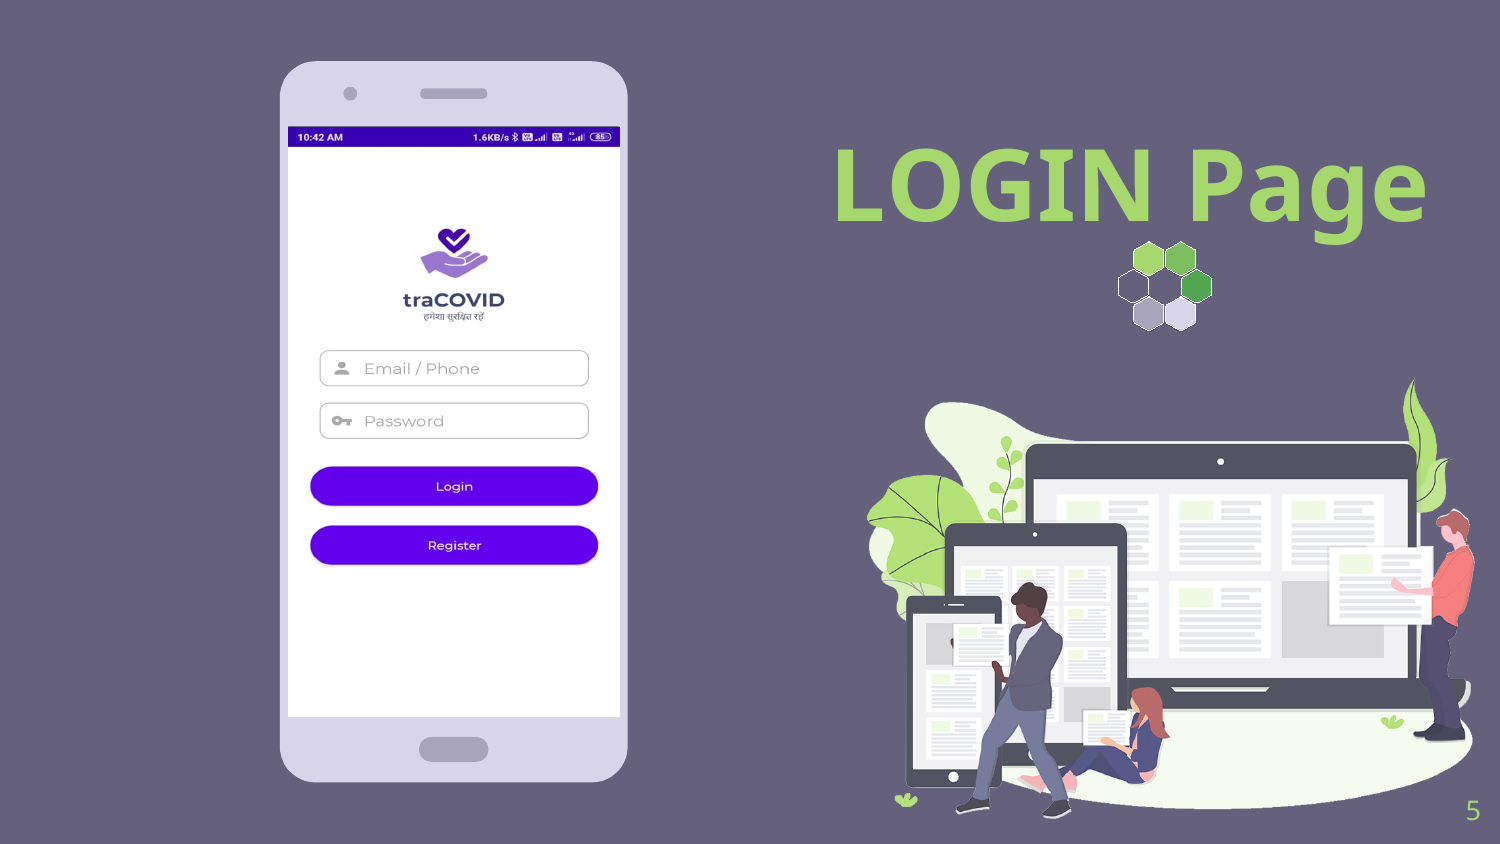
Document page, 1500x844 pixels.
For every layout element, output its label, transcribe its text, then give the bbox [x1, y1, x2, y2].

picture [287, 127, 620, 717]
slide_number 5 [1391, 779, 1482, 844]
picture [867, 377, 1475, 819]
title LOGIN Page [829, 100, 1500, 242]
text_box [1117, 241, 1213, 332]
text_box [279, 60, 628, 783]
